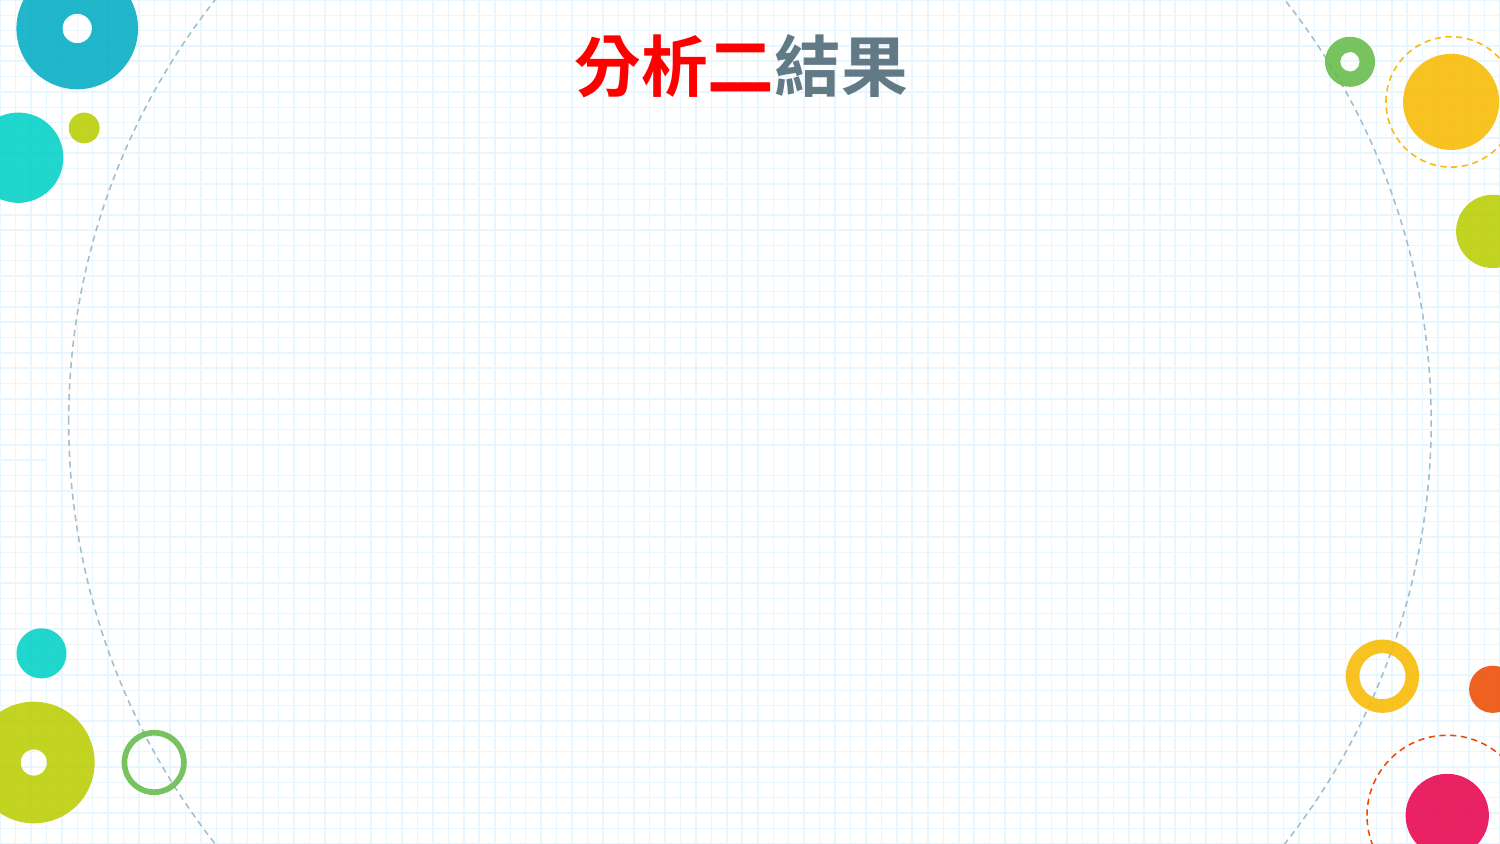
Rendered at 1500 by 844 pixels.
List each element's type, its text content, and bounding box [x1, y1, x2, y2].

text_box 分析二結果 [308, 14, 1175, 120]
